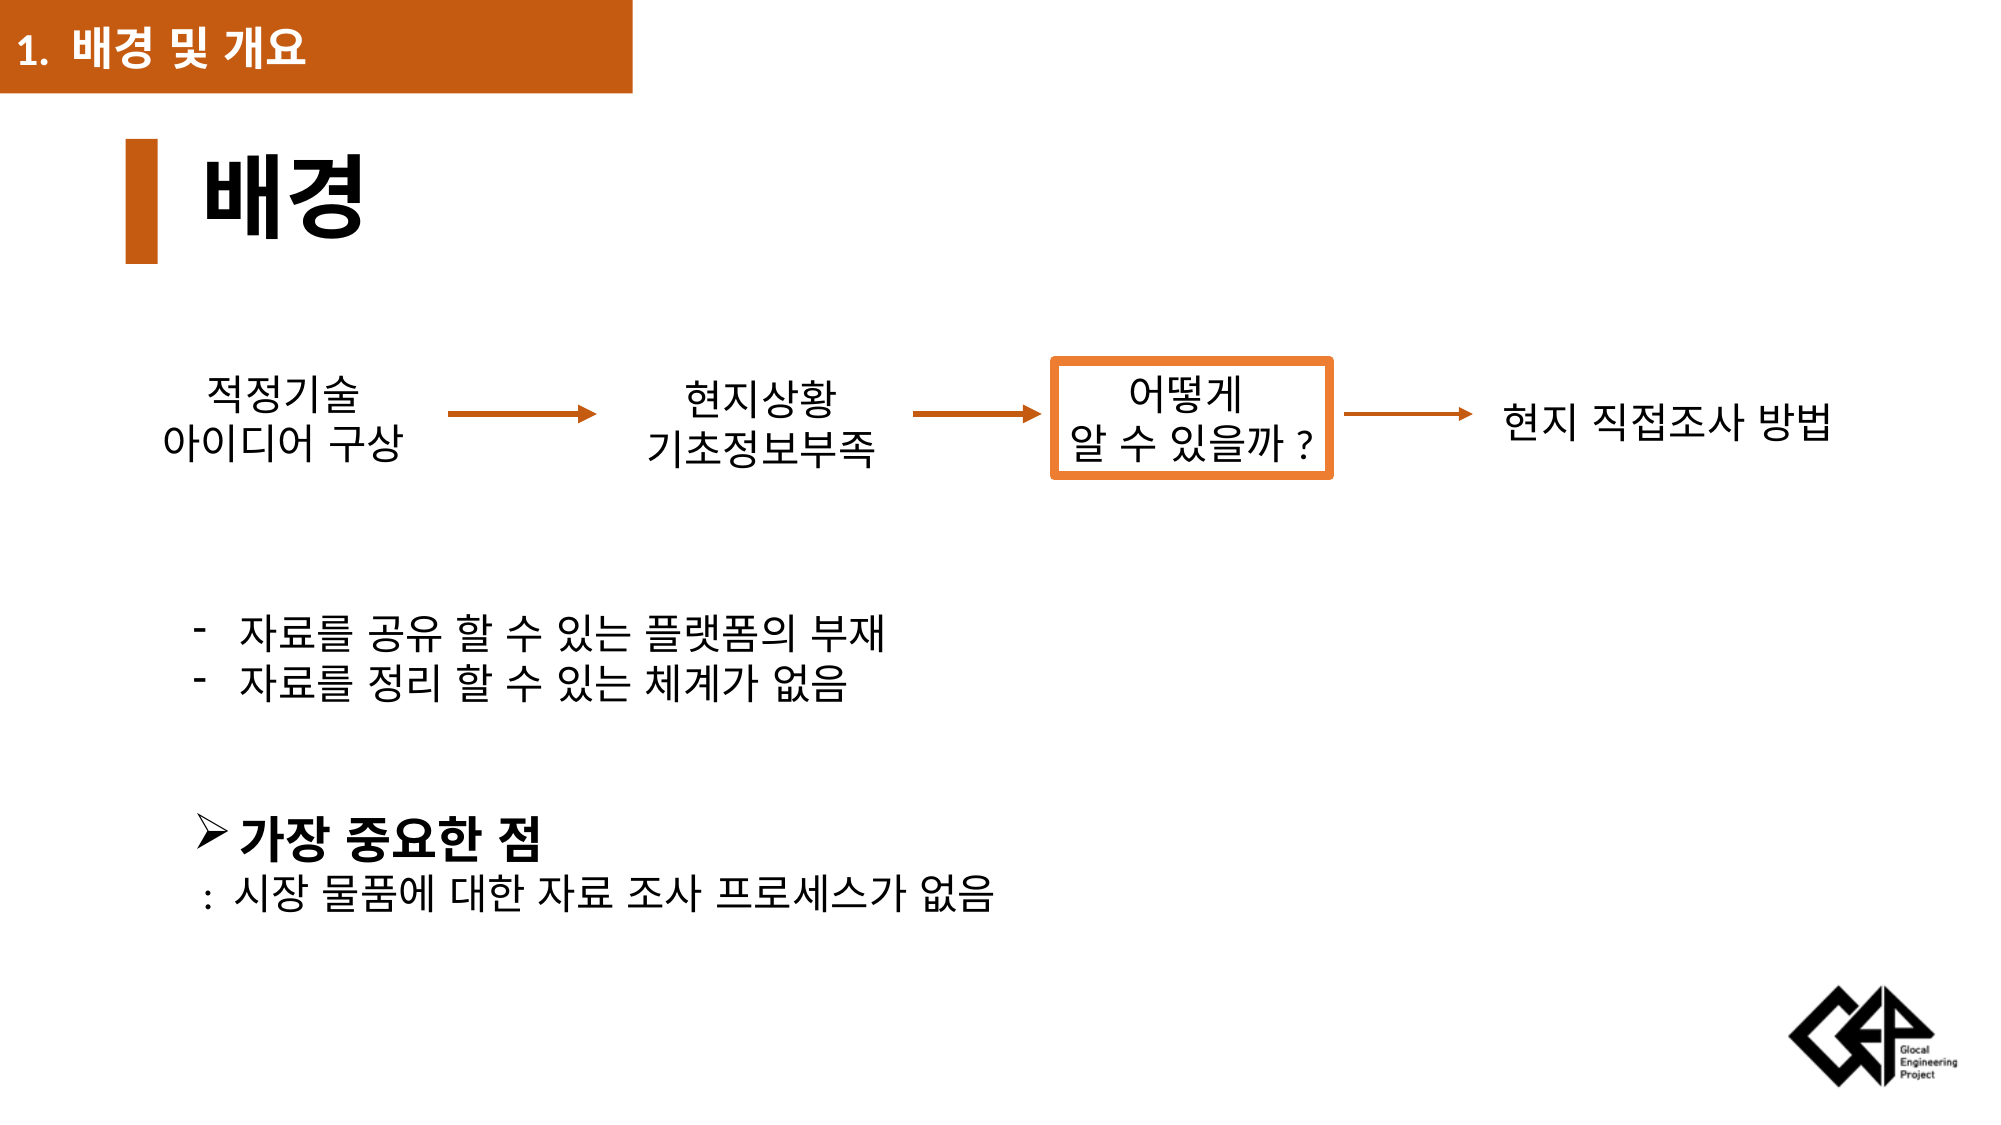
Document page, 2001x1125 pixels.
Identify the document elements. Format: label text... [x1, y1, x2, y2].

text_box 현지 직접조사 방법 [1488, 389, 1850, 455]
text_box 적정기술 아이디어 구상 [147, 360, 420, 476]
text_box 현지상황 기초정보부족 [631, 366, 892, 482]
text_box [125, 138, 158, 264]
text_box 배경 [186, 93, 1912, 311]
text_box 1. 배경 및 개요 [0, 0, 633, 94]
text_box 자료를 공유 할 수 있는 플랫폼의 부재 자료를 정리 할 수 있는 체계가 없음 가장 중요한 점 : 시장 물품에 대한 자료 조사 프로세스가 없음 [178, 600, 1012, 976]
picture [1780, 977, 1966, 1108]
text_box 어떻게 알 수 있을까? [1054, 360, 1330, 476]
